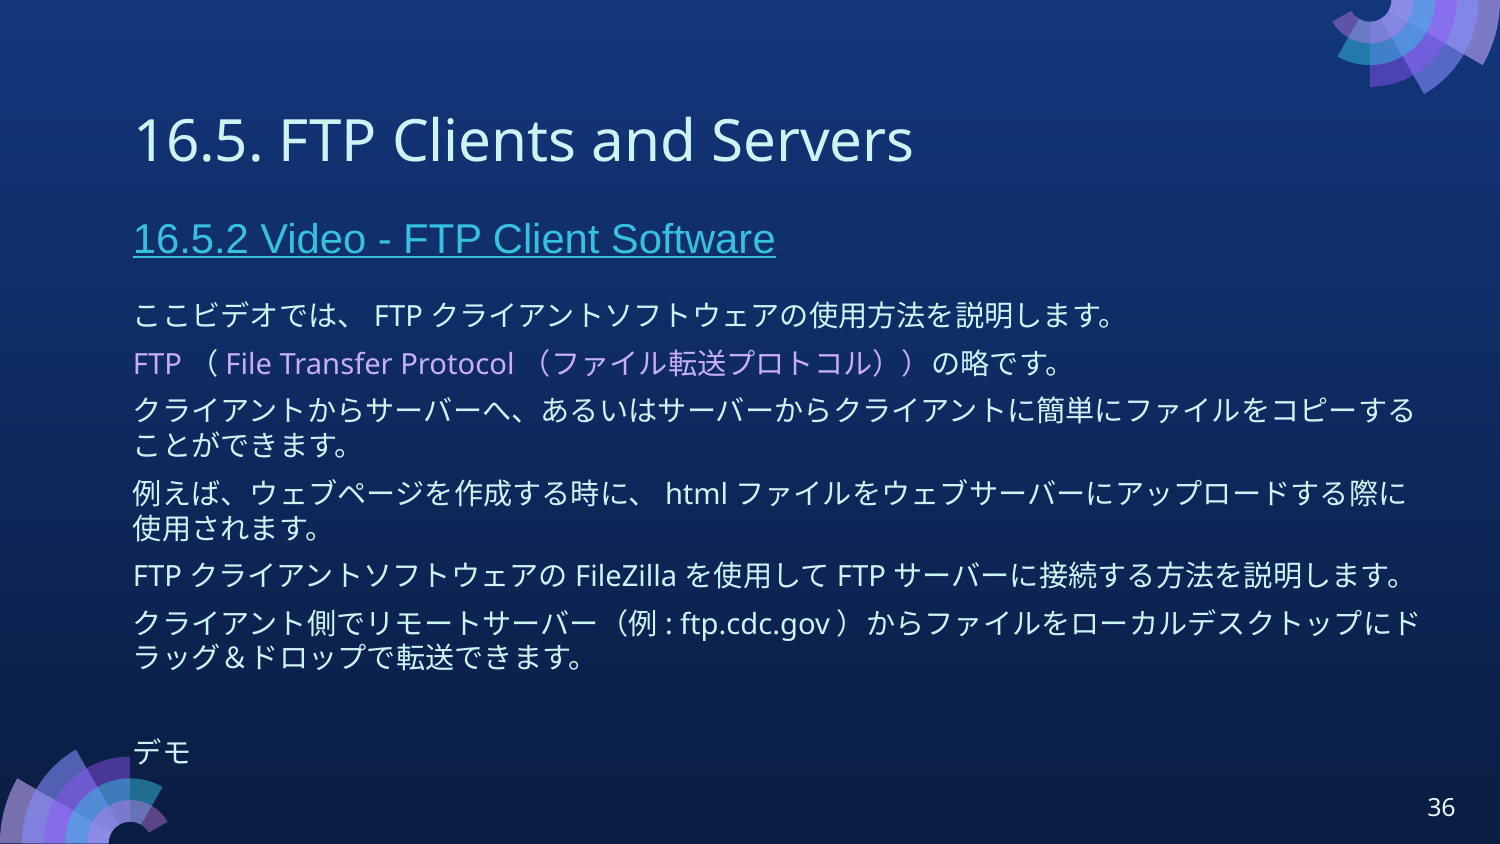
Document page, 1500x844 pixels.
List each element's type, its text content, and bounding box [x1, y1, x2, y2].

text_box 16.5.2 Video - FTP Client Software [118, 204, 1382, 270]
footer 36 [964, 786, 1471, 832]
text_box ここビデオでは、FTPクライアントソフトウェアの使用方法を説明します。 FTP（File Transfer Protocol（ファイル転送プロトコル））の略です。 クライアントからサーバーへ、あるいはサーバーからクライアントに簡単にファイルをコピーすることができます。 例えば、ウェブページを作成する時に、htmlファイルをウェブサーバーにアップロードする際に使用されます。 FTPクライアントソフトウェアのFileZillaを使用してFTPサーバーに接続する方法を説明します。 クライアント側でリモートサーバー（例: ftp.cdc.gov）からファイルをローカルデスクトップにドラッグ＆ドロップで転送できます。 デモ [118, 290, 1444, 778]
title 16.5. FTP Clients and Servers [118, 88, 1382, 183]
